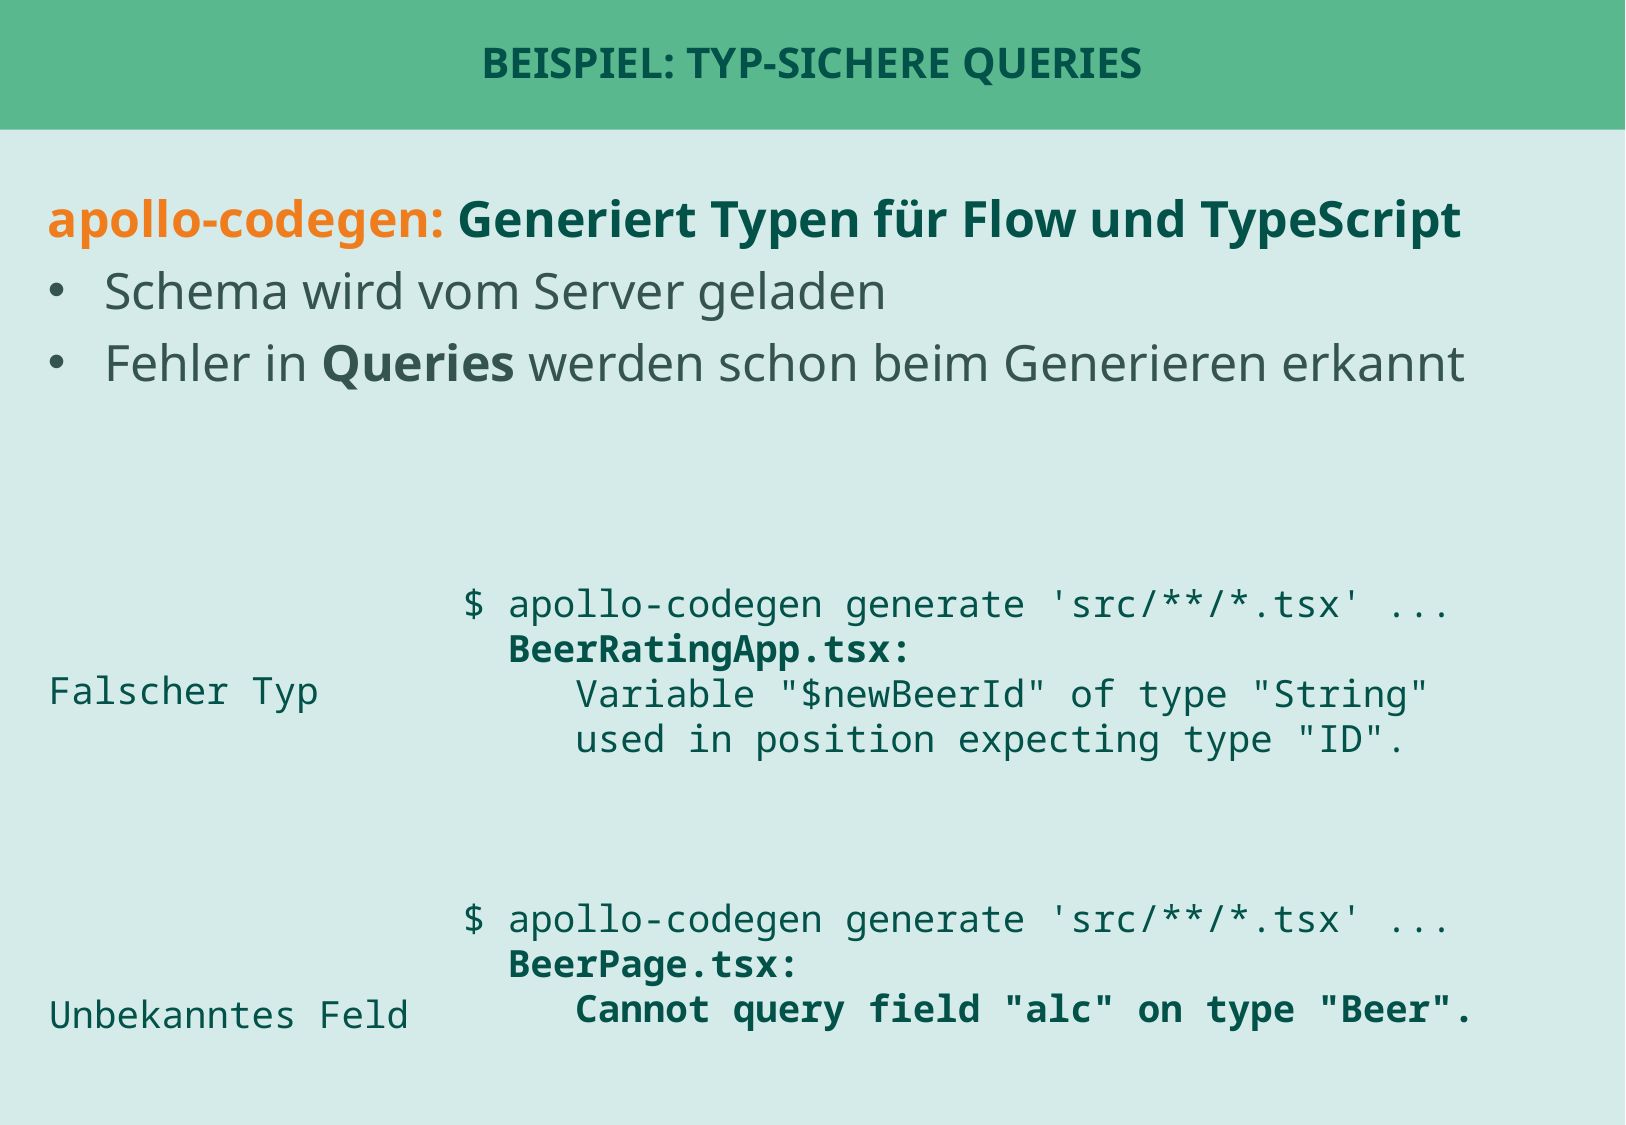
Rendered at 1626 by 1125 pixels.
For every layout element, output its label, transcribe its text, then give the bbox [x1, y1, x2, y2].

title Beispiel: Typ-Sichere Queries [0, 0, 1625, 130]
text_box apollo-codegen: Generiert Typen für Flow und TypeScript Schema wird vom Server geladen Fehler in Queries werden schon beim Generieren erkannt [33, 168, 1592, 399]
text_box Unbekanntes Feld [34, 983, 425, 1043]
text_box Falscher Typ [34, 659, 334, 720]
text_box $ apollo-codegen generate 'src/**/*.tsx' ... BeerRatingApp.tsx: Variable "$newBeerId" of type "String" used in position expecting type "ID". $ apollo-codegen generate 'src/**/*.tsx' ... BeerPage.tsx: Cannot query field "alc" on type "Beer". [448, 438, 1592, 1038]
